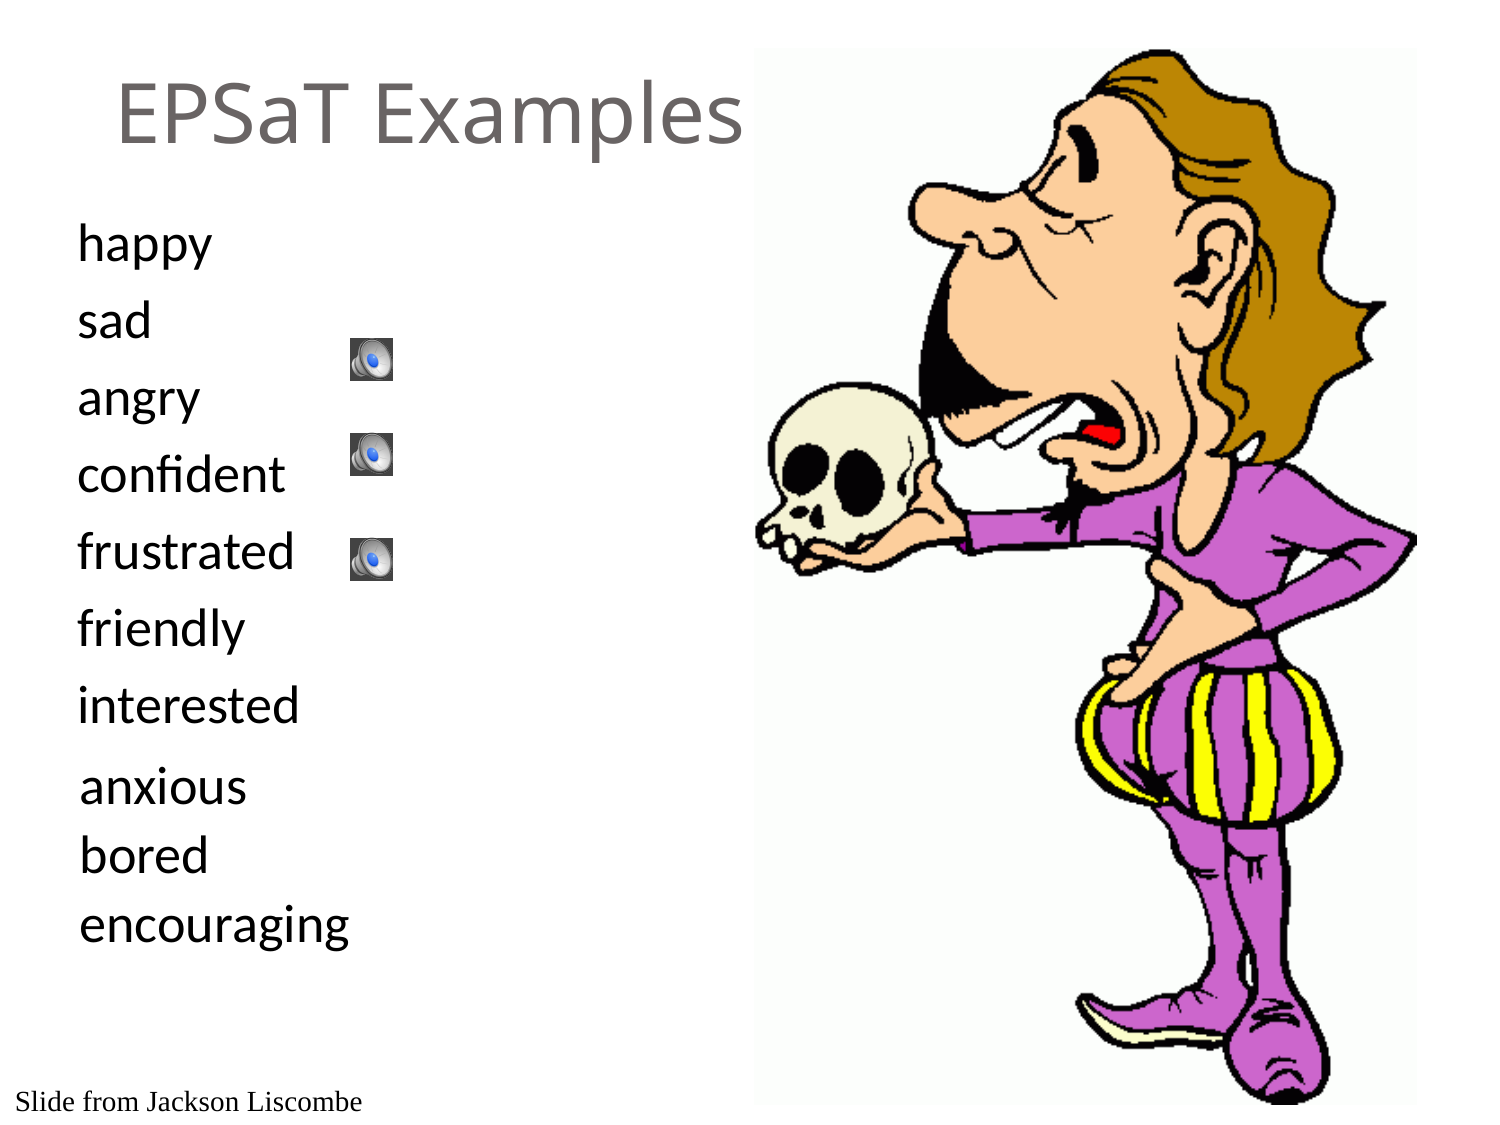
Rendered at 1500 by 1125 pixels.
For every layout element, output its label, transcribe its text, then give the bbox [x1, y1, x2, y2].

footer Slide from Jackson Liscombe [0, 1074, 438, 1125]
picture [348, 431, 395, 478]
title EPSaT Examples [12, 0, 1476, 176]
picture [348, 536, 395, 582]
text_box anxious bored encouraging [64, 749, 366, 997]
list happy sad angry confident frustrated friendly interested [62, 199, 726, 1063]
picture [348, 336, 395, 383]
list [754, 24, 1463, 1125]
